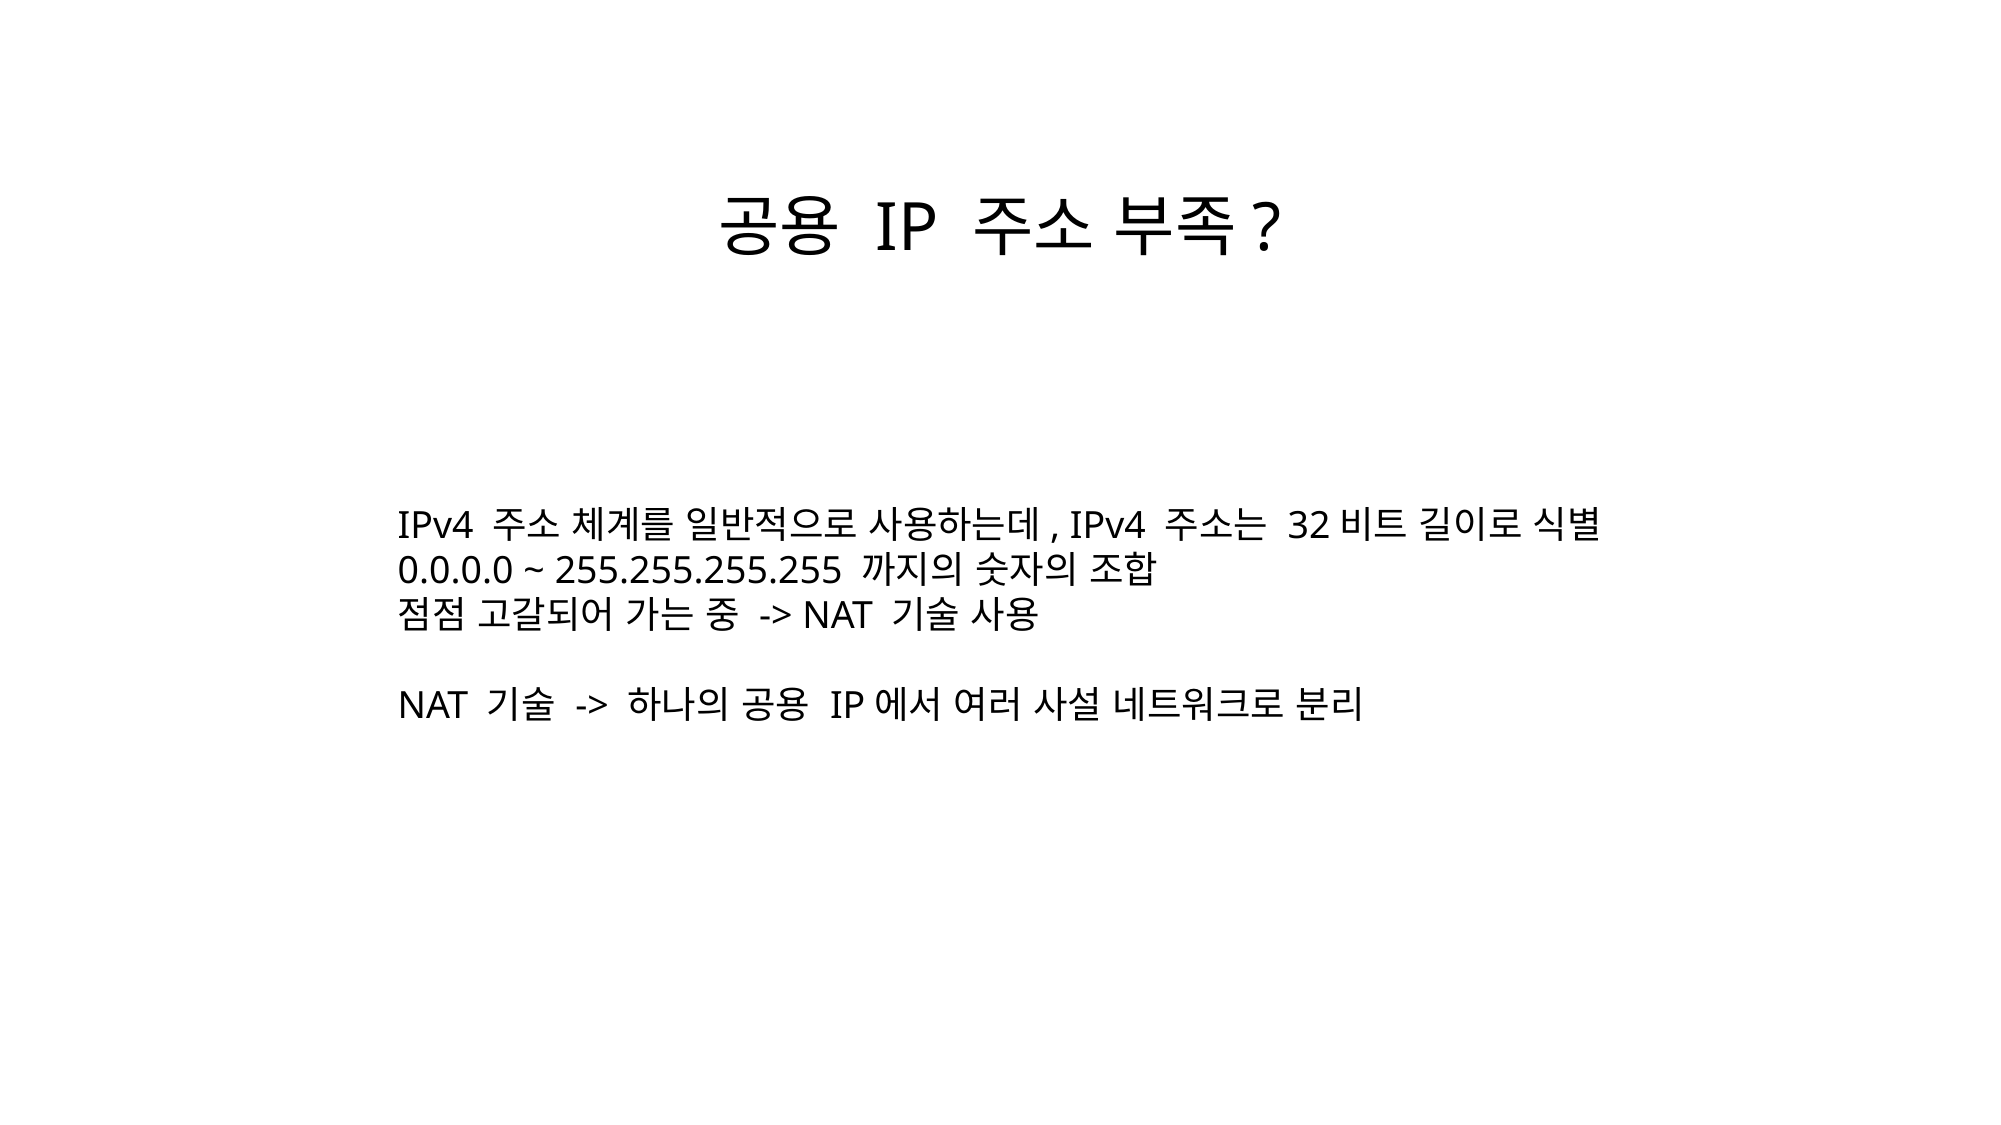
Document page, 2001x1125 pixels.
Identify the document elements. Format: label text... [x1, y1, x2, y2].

text_box 공용 IP 주소 부족? [703, 176, 1297, 272]
text_box IPv4 주소 체계를 일반적으로 사용하는데, IPv4 주소는 32비트 길이로 식별 0.0.0.0 ~ 255.255.255.255 까지의 숫자의 조합 점점 고갈되어 가는 중 -> NAT 기술 사용 NAT 기술 -> 하나의 공용 IP에서 여러 사설 네트워크로 분리 [382, 493, 1618, 734]
